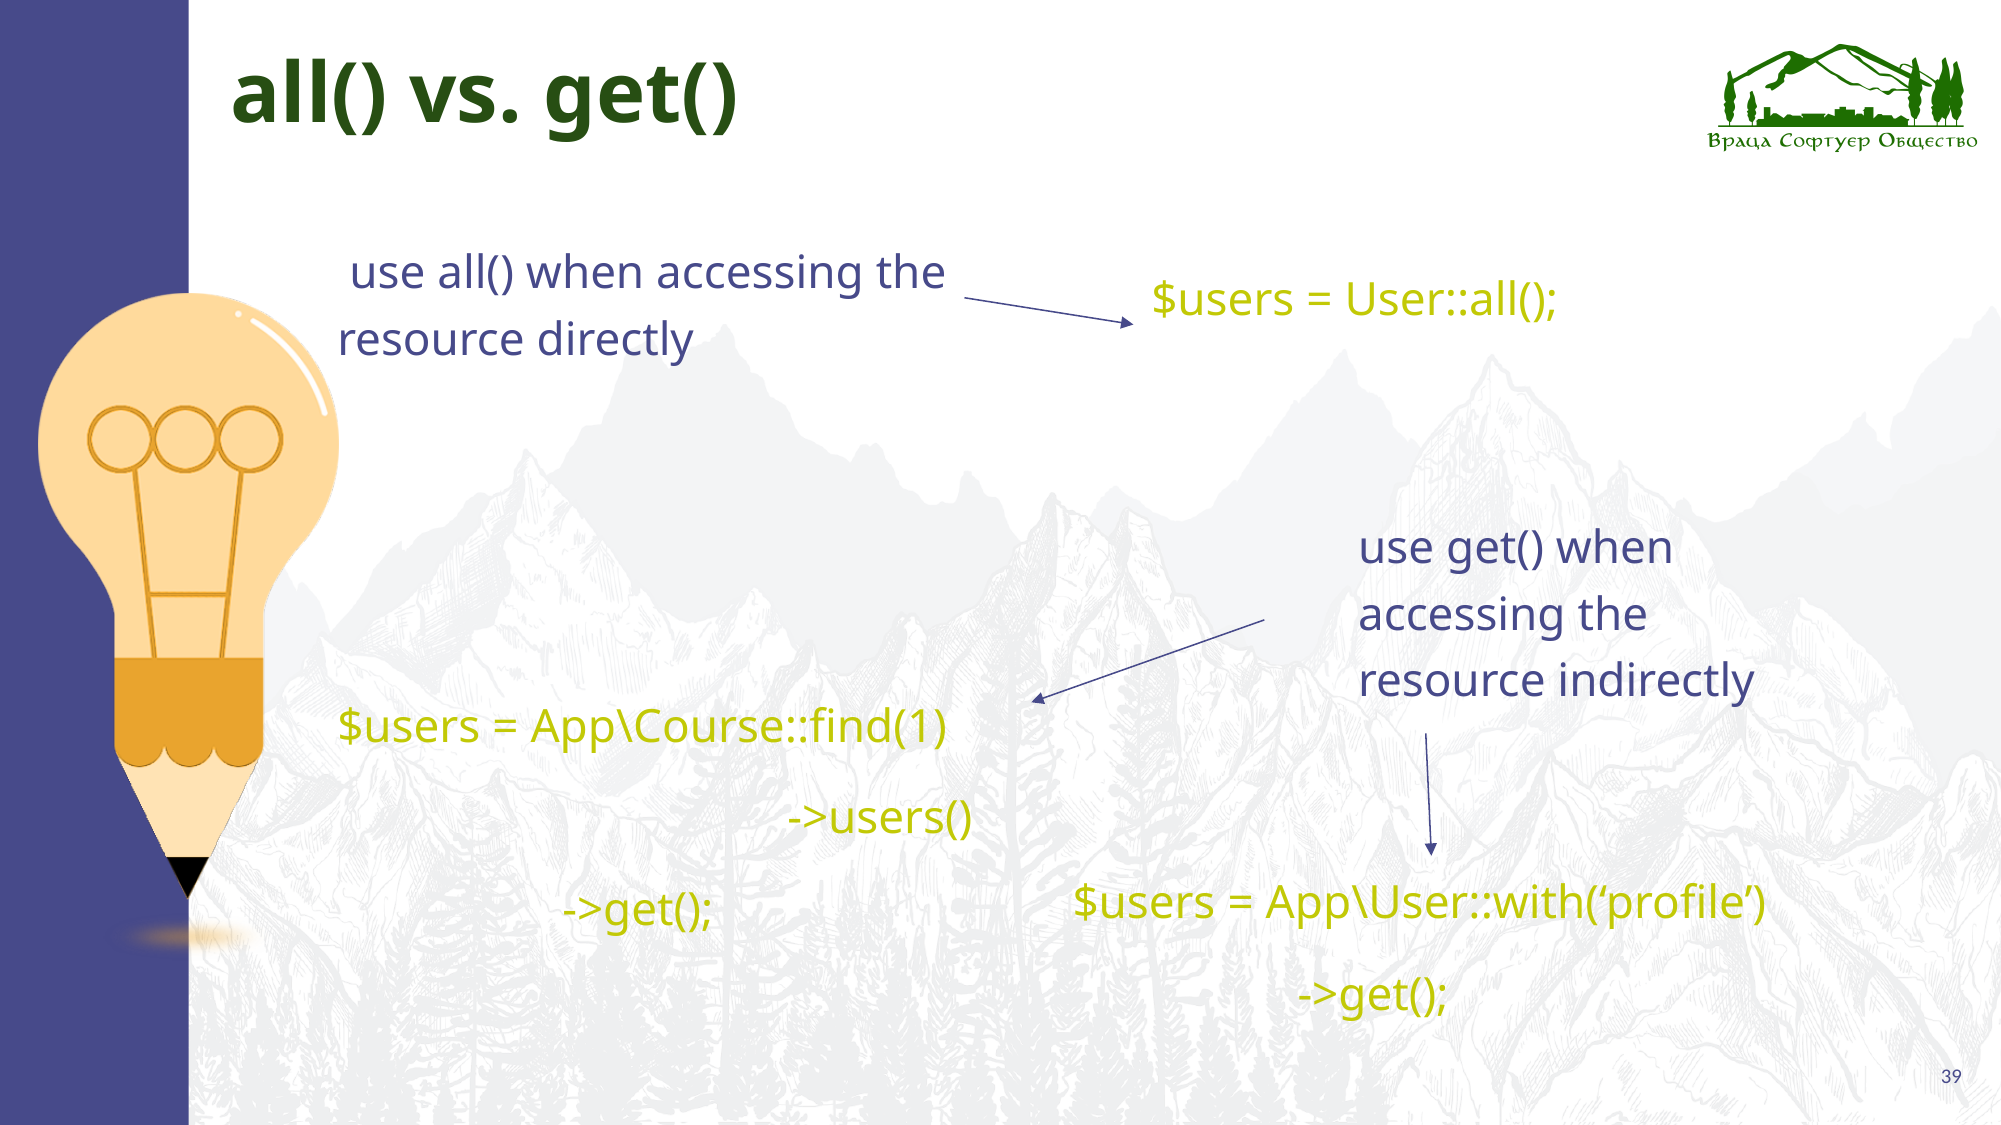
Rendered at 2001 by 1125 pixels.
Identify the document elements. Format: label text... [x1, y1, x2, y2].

list use all() when accessing the resource directly [319, 225, 965, 371]
picture [1703, 19, 1981, 165]
list use get() when accessing the resource indirectly [1190, 500, 1836, 694]
list $users = User::all(); [1133, 252, 1591, 397]
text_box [1425, 733, 1432, 856]
list $users = App\Course::find(1) ->users() ->get(); [319, 679, 1000, 980]
slide_number 39 [1897, 1049, 1968, 1101]
title all() vs. get() [212, 16, 1591, 162]
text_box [1030, 619, 1265, 703]
list $users = App\User::with(‘profile’) ->get(); [1054, 855, 1808, 1086]
picture [38, 293, 339, 961]
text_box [964, 297, 1134, 325]
